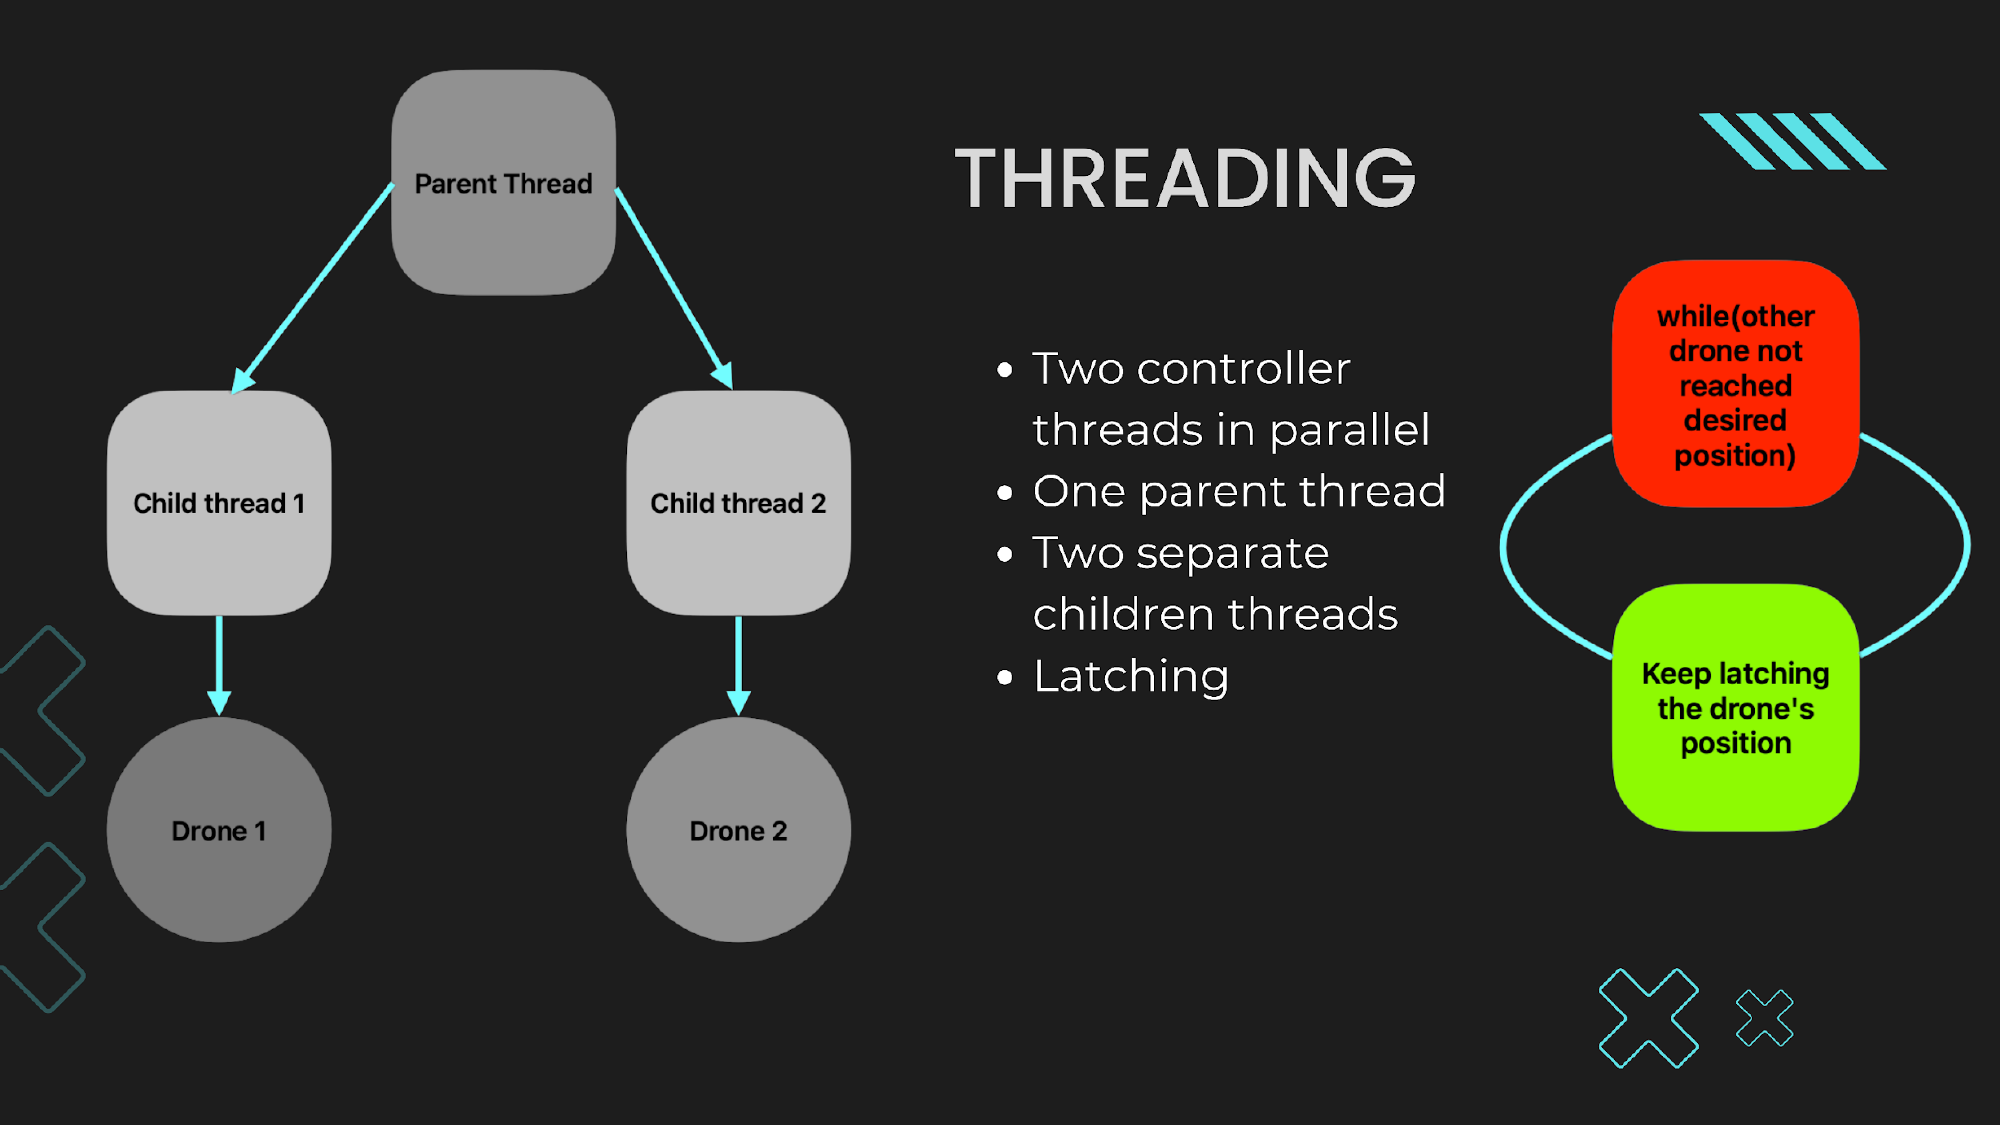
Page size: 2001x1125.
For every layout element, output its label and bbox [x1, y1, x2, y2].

list [0, 0, 2000, 1125]
